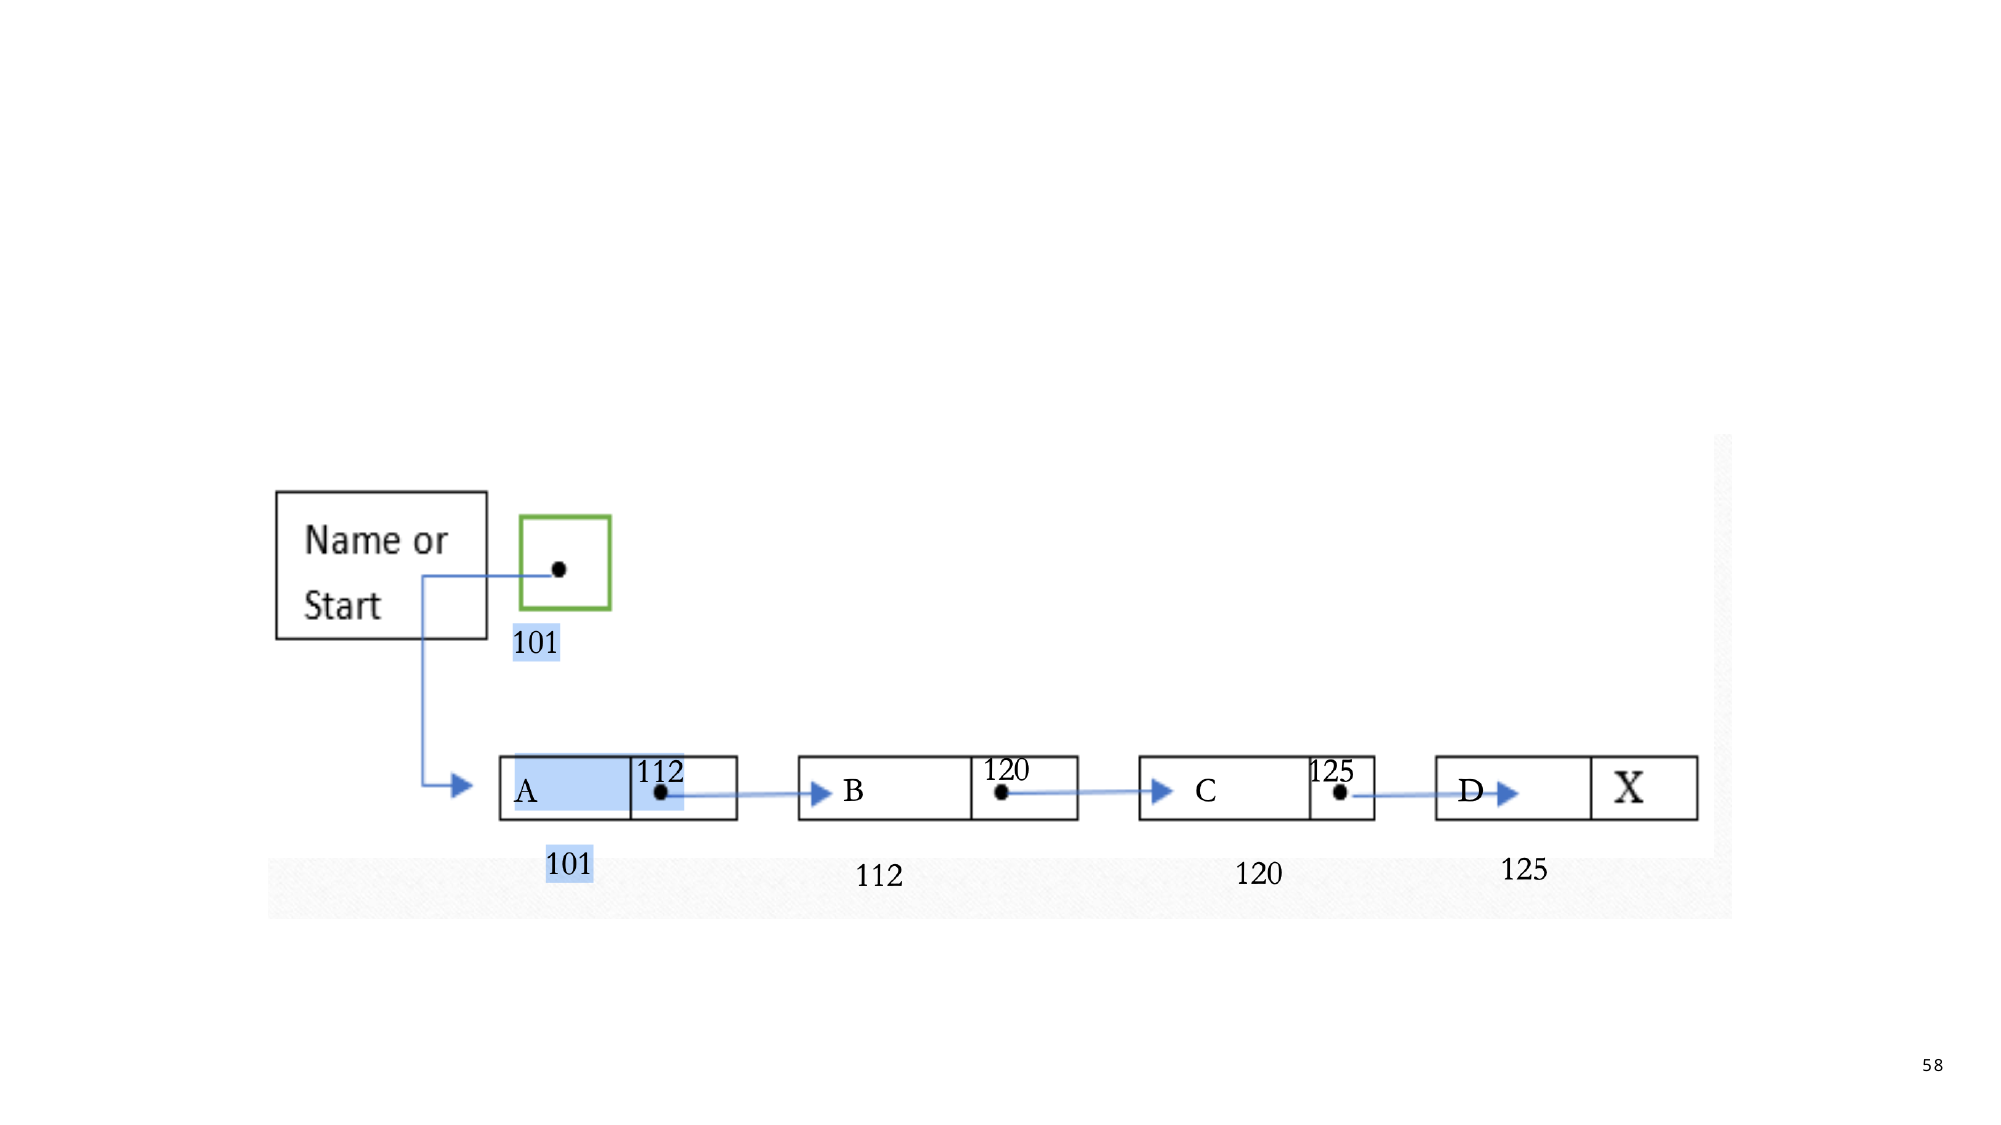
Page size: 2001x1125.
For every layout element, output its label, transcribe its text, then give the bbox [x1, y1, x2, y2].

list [268, 434, 1732, 919]
slide_number 58 [1841, 1036, 1959, 1097]
